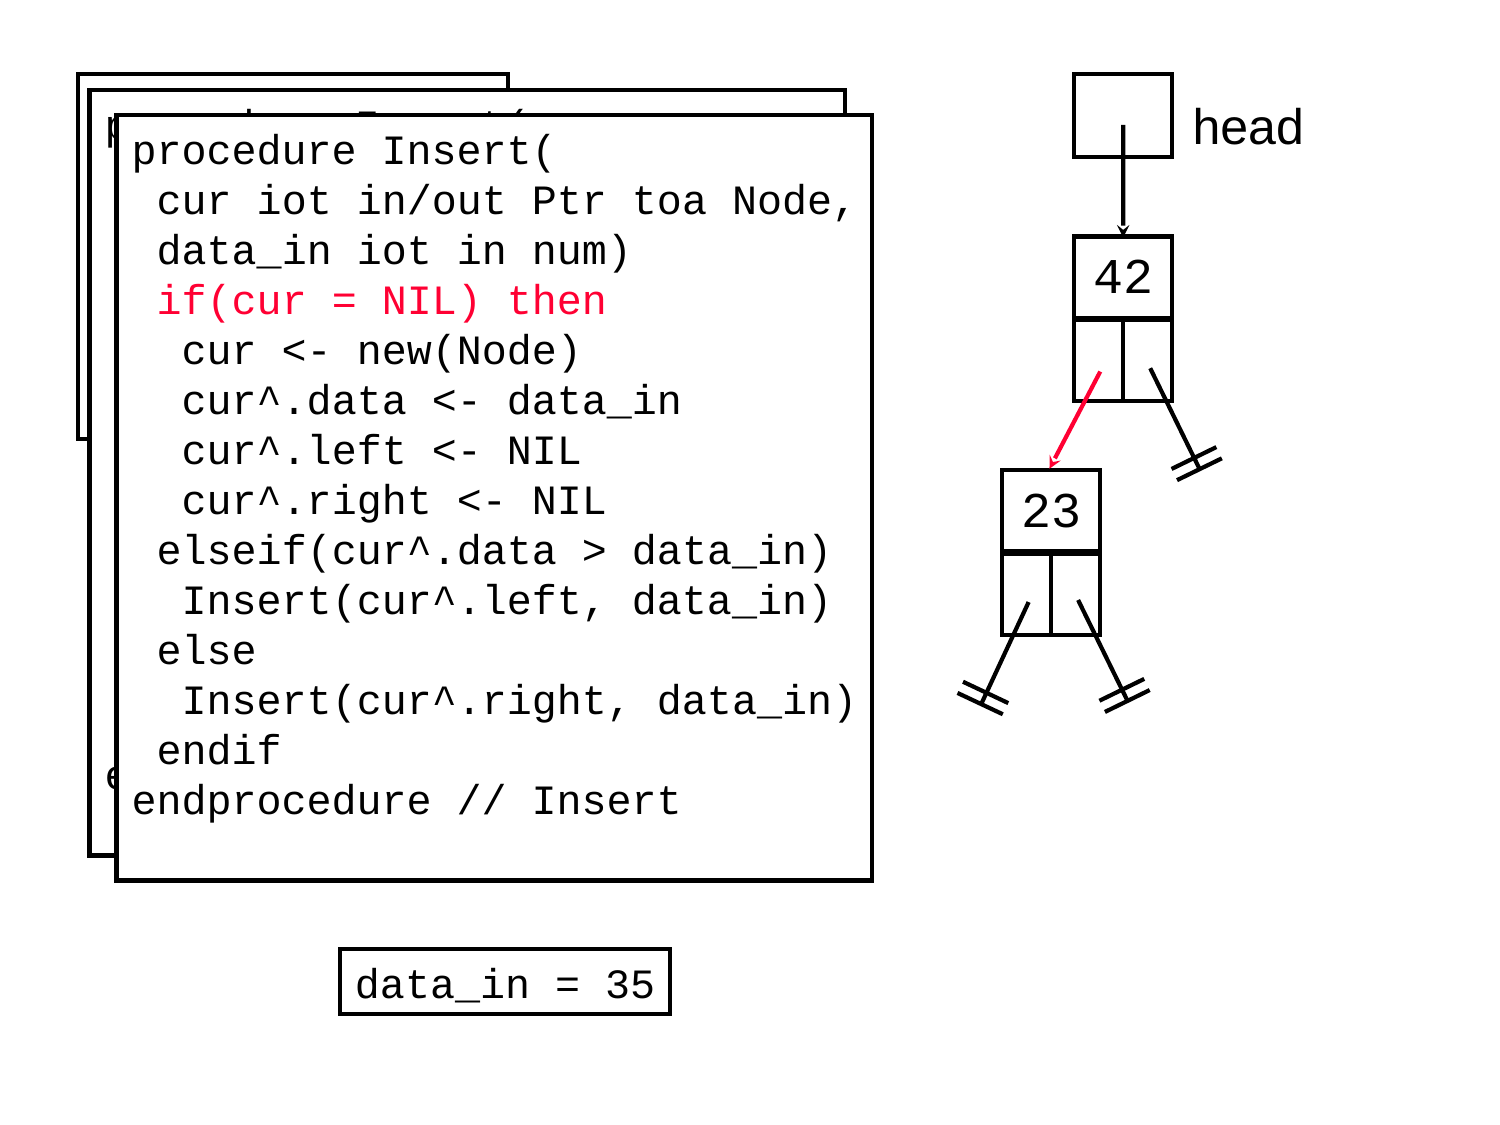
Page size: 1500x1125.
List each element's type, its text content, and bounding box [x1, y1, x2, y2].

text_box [957, 601, 1029, 715]
text_box [1073, 73, 1173, 158]
text_box [1117, 225, 1130, 236]
text_box 23 [1001, 470, 1101, 549]
text_box [1049, 454, 1061, 469]
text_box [1073, 317, 1173, 402]
text_box data_in = 35 [339, 948, 671, 1015]
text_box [1001, 551, 1101, 636]
text_box procedure Insert( cur iot in/out Ptr toa Node, data_in iot in num) if(cur = NIL) then cur <- new(Node) cur^.data <- data_in cur^.left <- NIL cur^.right <- NIL elseif(cur^.data > data_in) Insert(cur^.left, data_in) else Insert(cur^.right, data_in) endif endprocedure // Insert [116, 115, 872, 881]
text_box head [1177, 87, 1320, 163]
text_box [1077, 599, 1150, 713]
text_box procedure Insert( cur iot in/out Ptr toa Node, data_in iot in num) if(cur = NIL) then cur <- new(Node) cur^.data <- data_in cur^.left <- NIL cur^.right <- NIL elseif(cur^.data > data_in) Insert(cur^.left, data_in) else Insert(cur^.right, data_in) endif endprocedure // Insert [89, 90, 845, 856]
text_box 42 [1073, 236, 1173, 316]
text_box . . Insert(head, 23) Insert(head, 35) Insert(head, 47) . . [77, 73, 509, 440]
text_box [1150, 367, 1223, 481]
